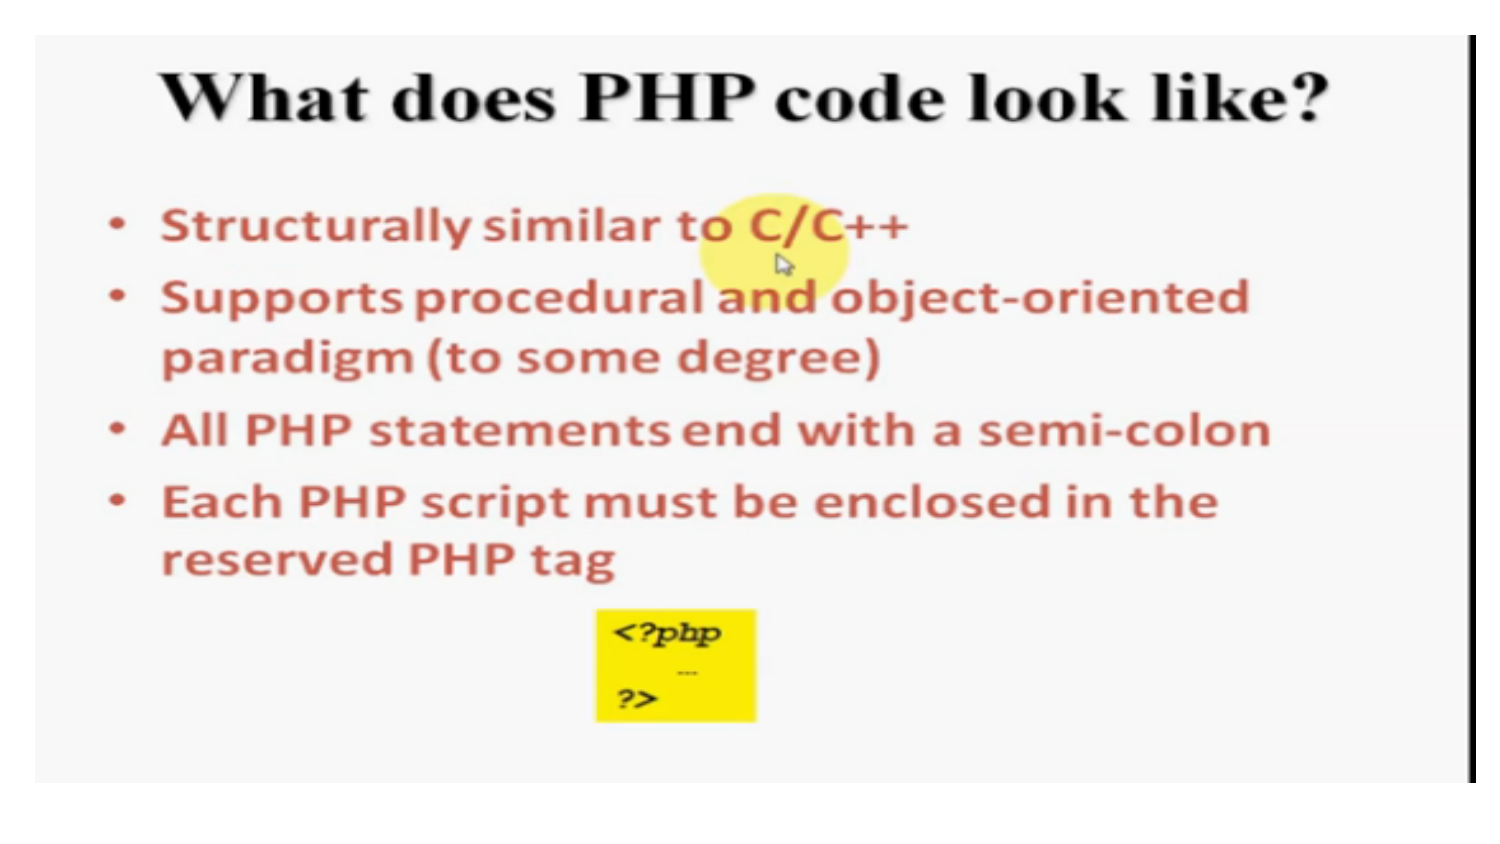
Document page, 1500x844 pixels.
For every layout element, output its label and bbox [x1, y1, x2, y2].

picture [34, 34, 1476, 783]
